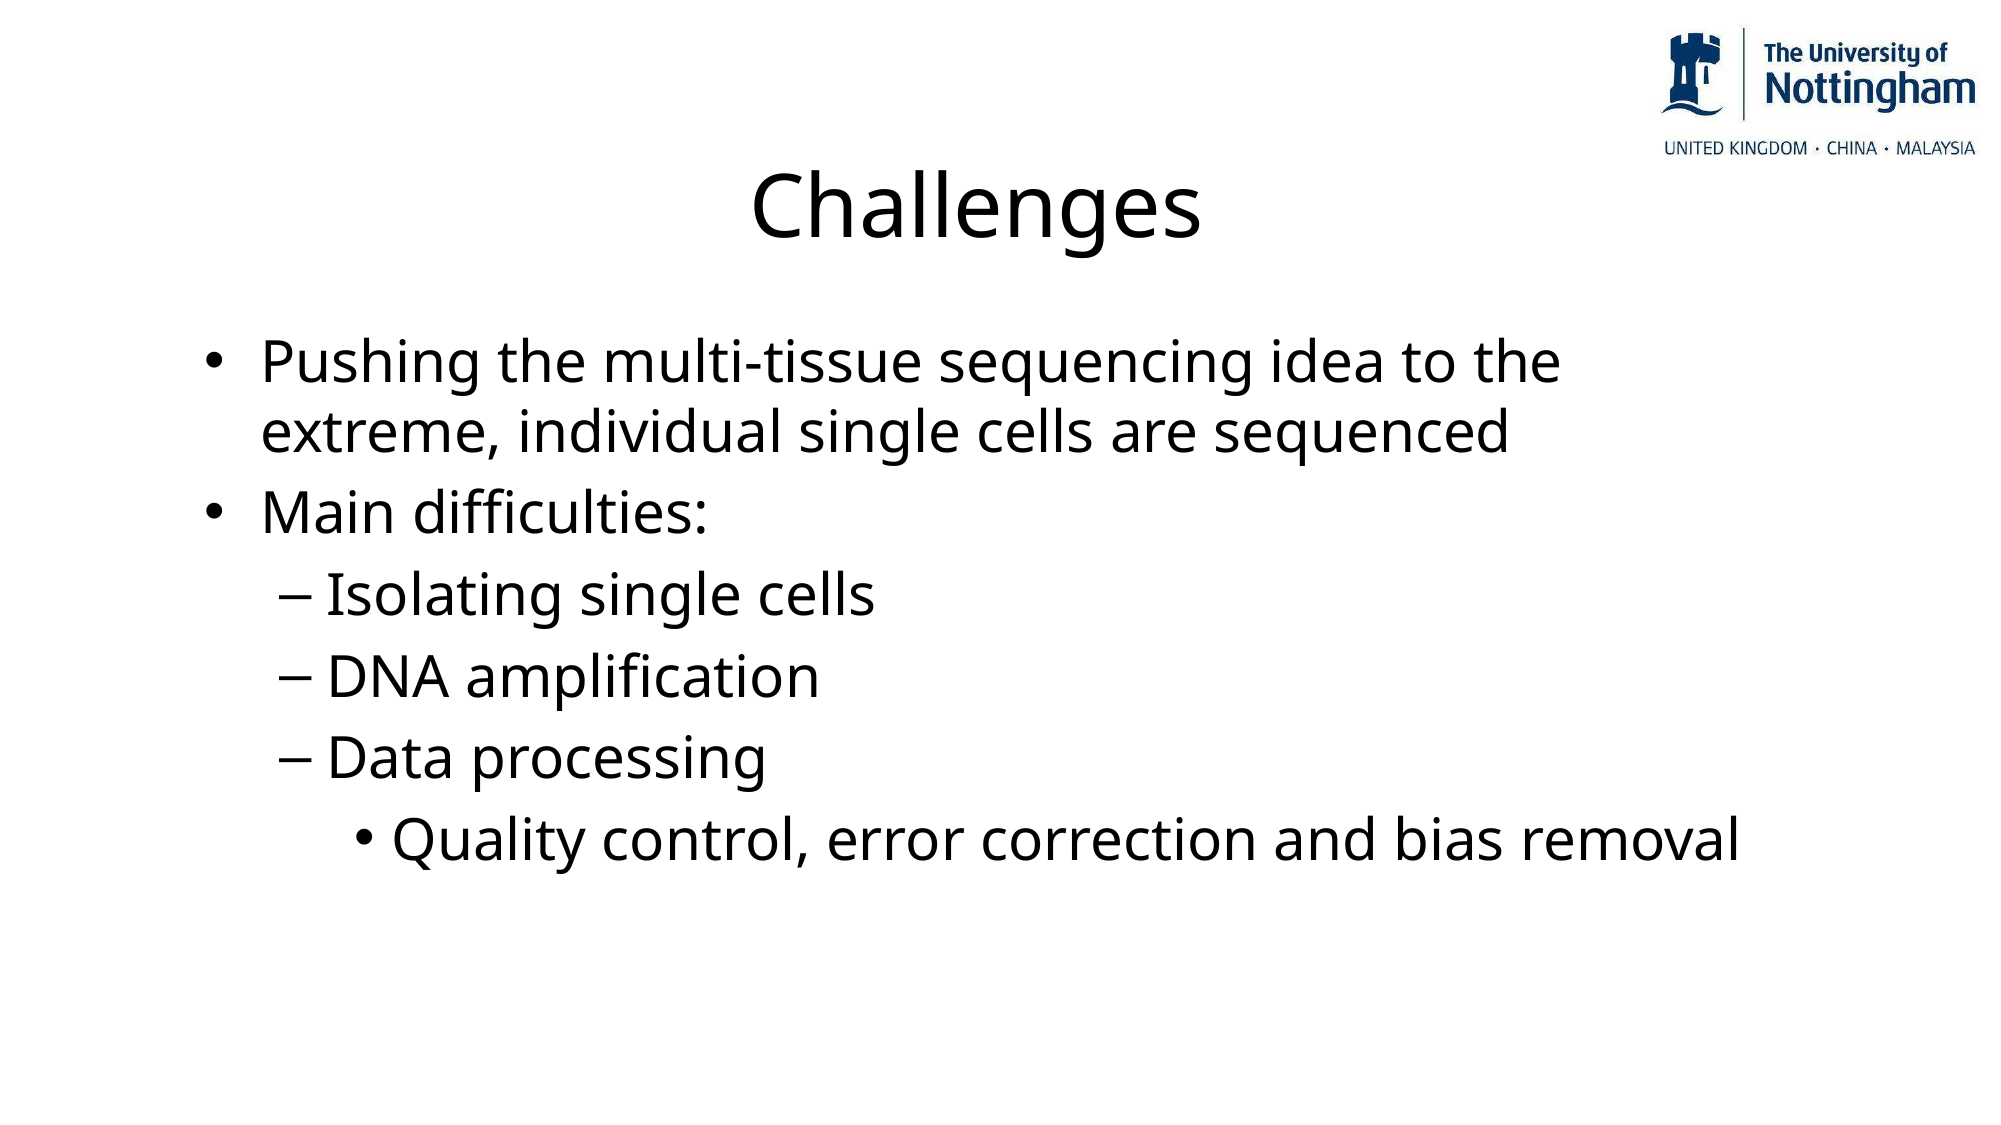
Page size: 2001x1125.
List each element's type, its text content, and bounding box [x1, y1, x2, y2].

text_box Pushing the multi-tissue sequencing idea to the extreme, individual single cells are sequenced Main difficulties: Isolating single cells DNA amplification Data processing Quality control, error correction and bias removal [189, 316, 1765, 987]
text_box Challenges [189, 141, 1765, 263]
picture [1654, 18, 1982, 164]
